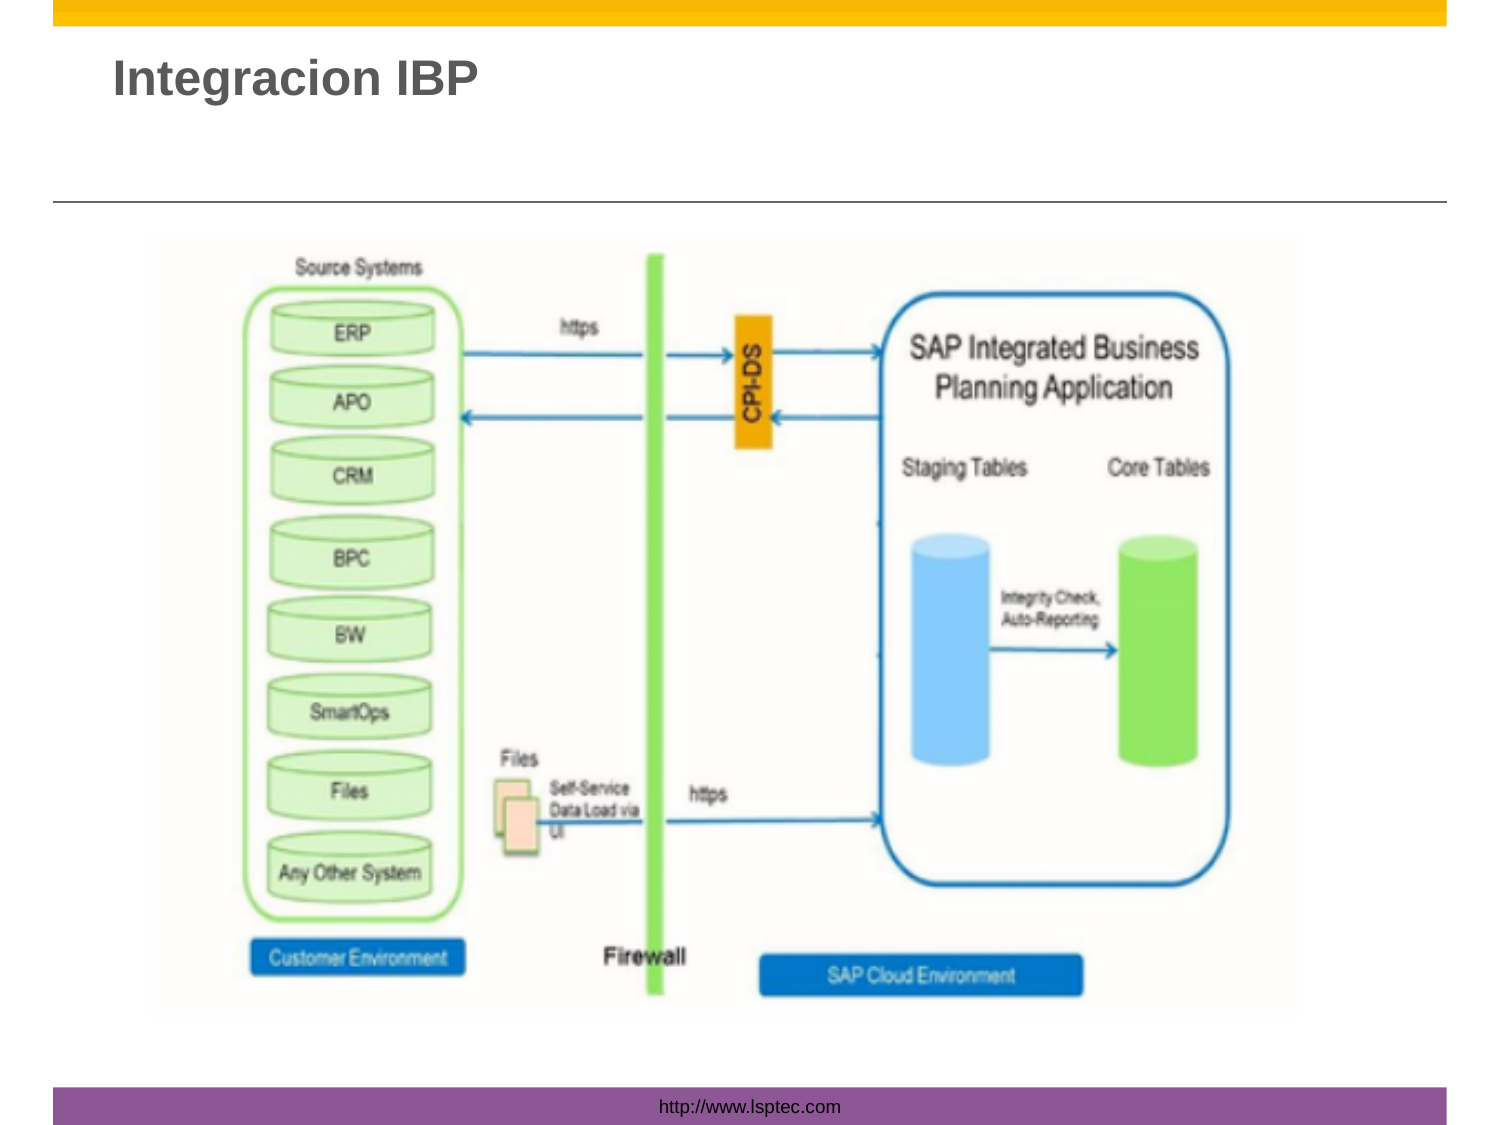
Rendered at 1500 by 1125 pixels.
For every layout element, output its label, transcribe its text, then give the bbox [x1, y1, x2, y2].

picture [149, 234, 1299, 1018]
title Integracion IBP [112, 24, 1375, 125]
